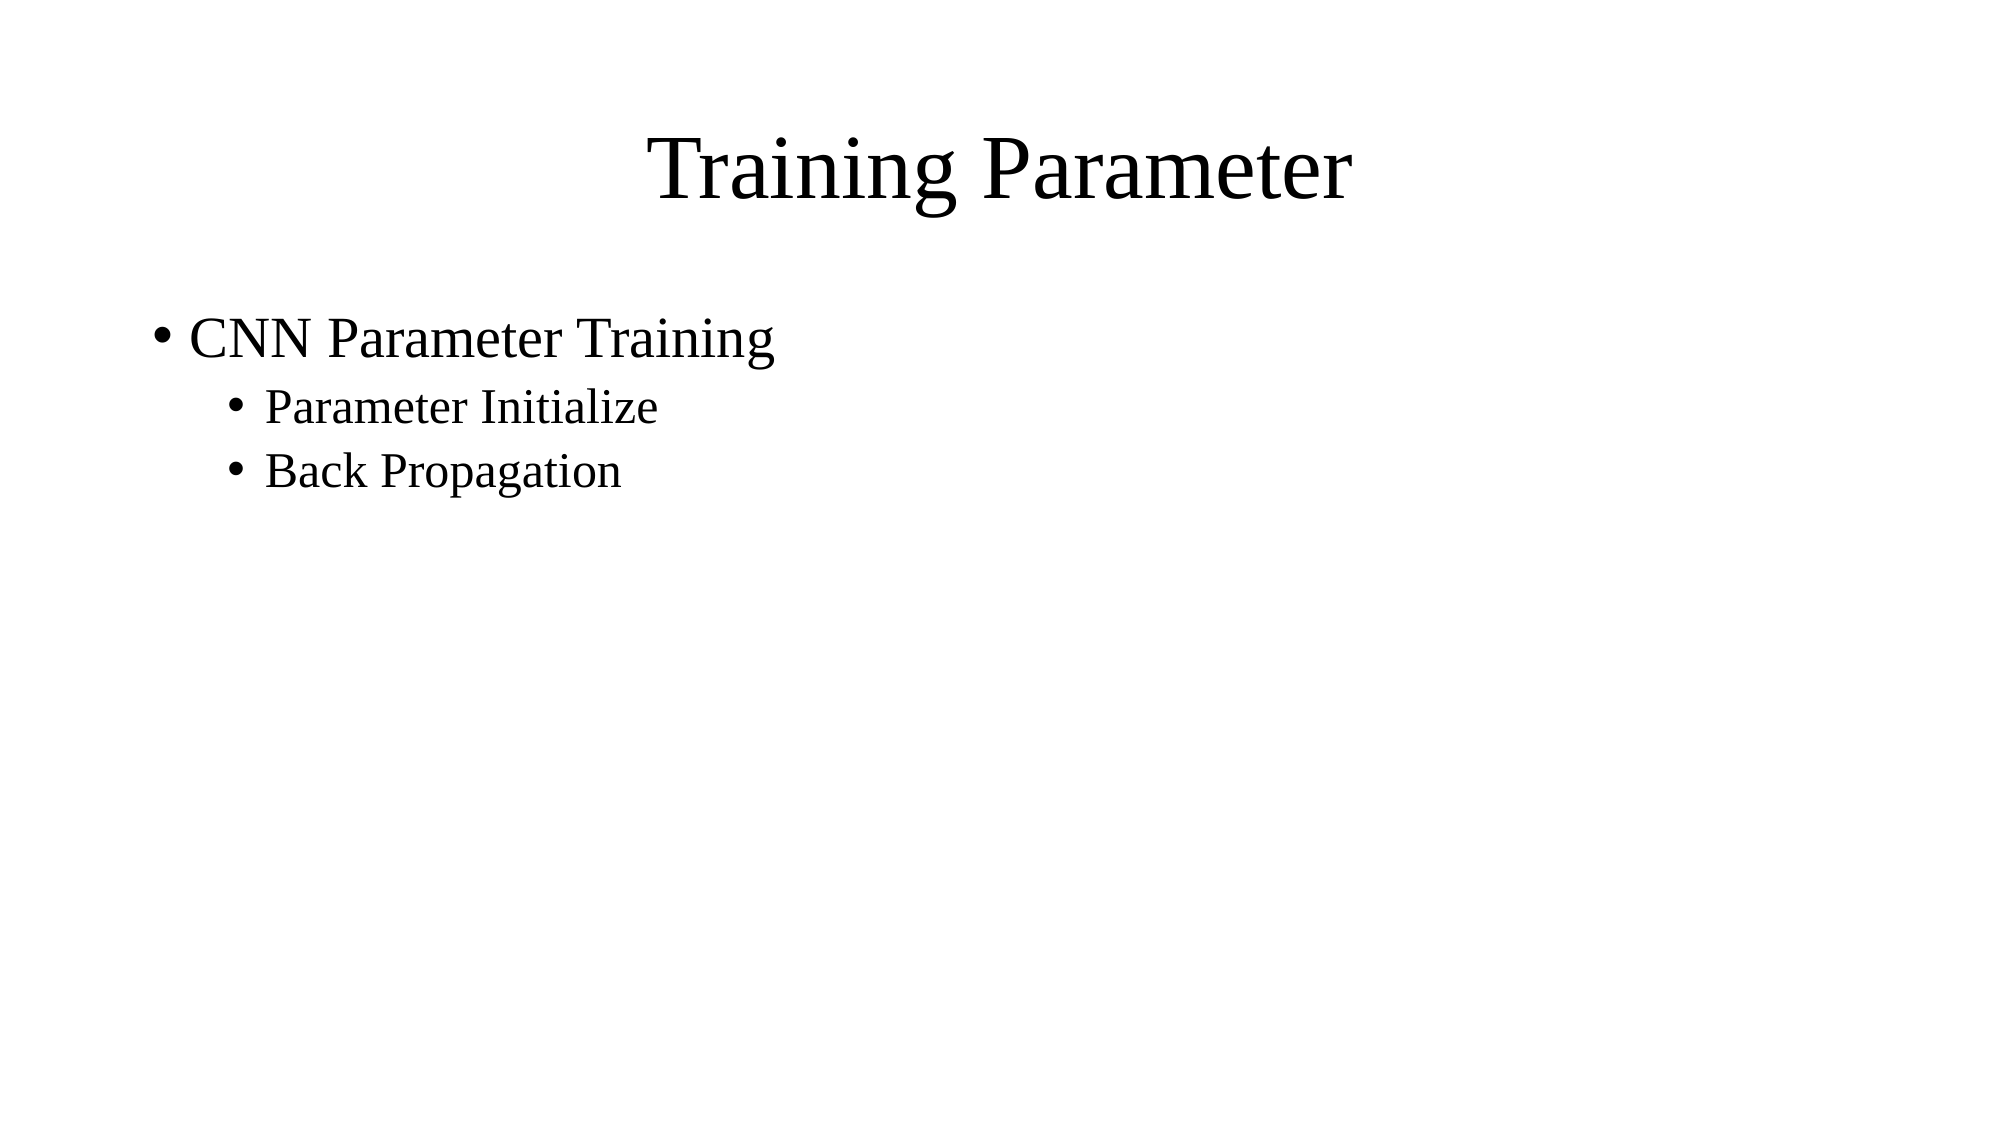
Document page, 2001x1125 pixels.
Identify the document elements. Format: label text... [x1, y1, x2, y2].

title Training Parameter [137, 59, 1863, 278]
list CNN Parameter Training Parameter Initialize Back Propagation [137, 299, 1863, 1014]
